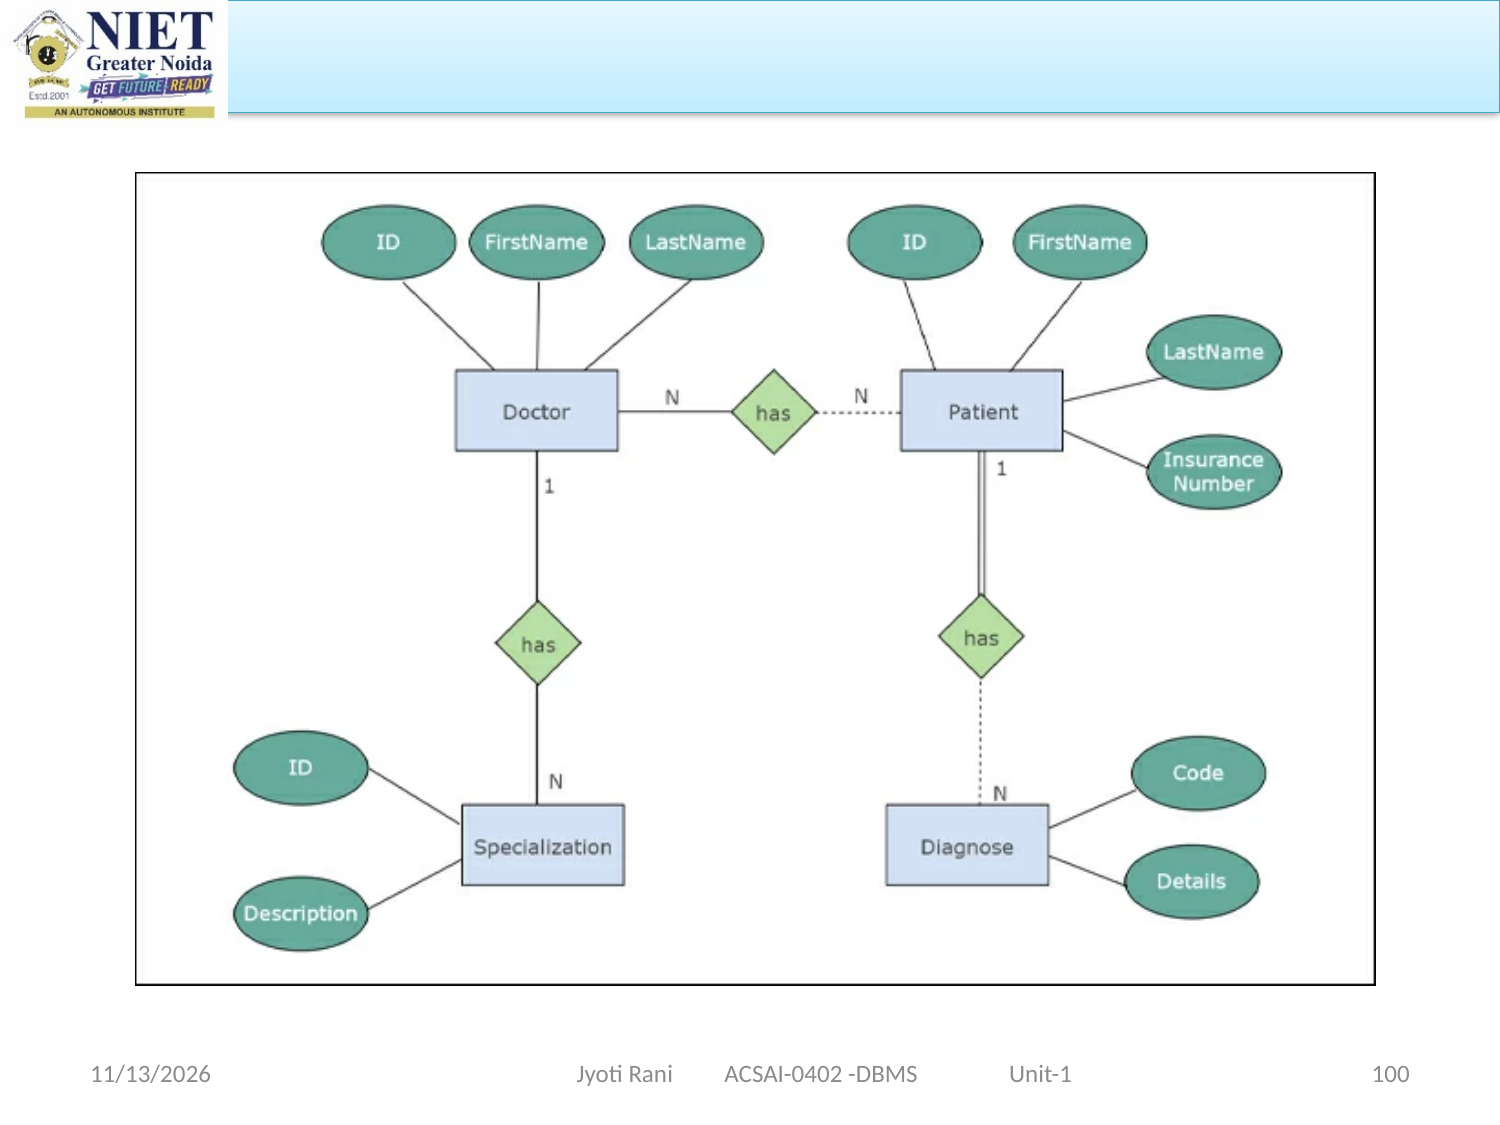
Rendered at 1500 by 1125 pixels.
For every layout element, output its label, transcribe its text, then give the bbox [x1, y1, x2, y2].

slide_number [75, 1042, 412, 1103]
slide_number 100 [1074, 1042, 1425, 1103]
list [135, 172, 1377, 986]
text_box [229, 0, 1500, 113]
footer Jyoti Rani ACSAI-0402 -DBMS Unit-1 [412, 1042, 1074, 1103]
picture [0, 0, 228, 130]
